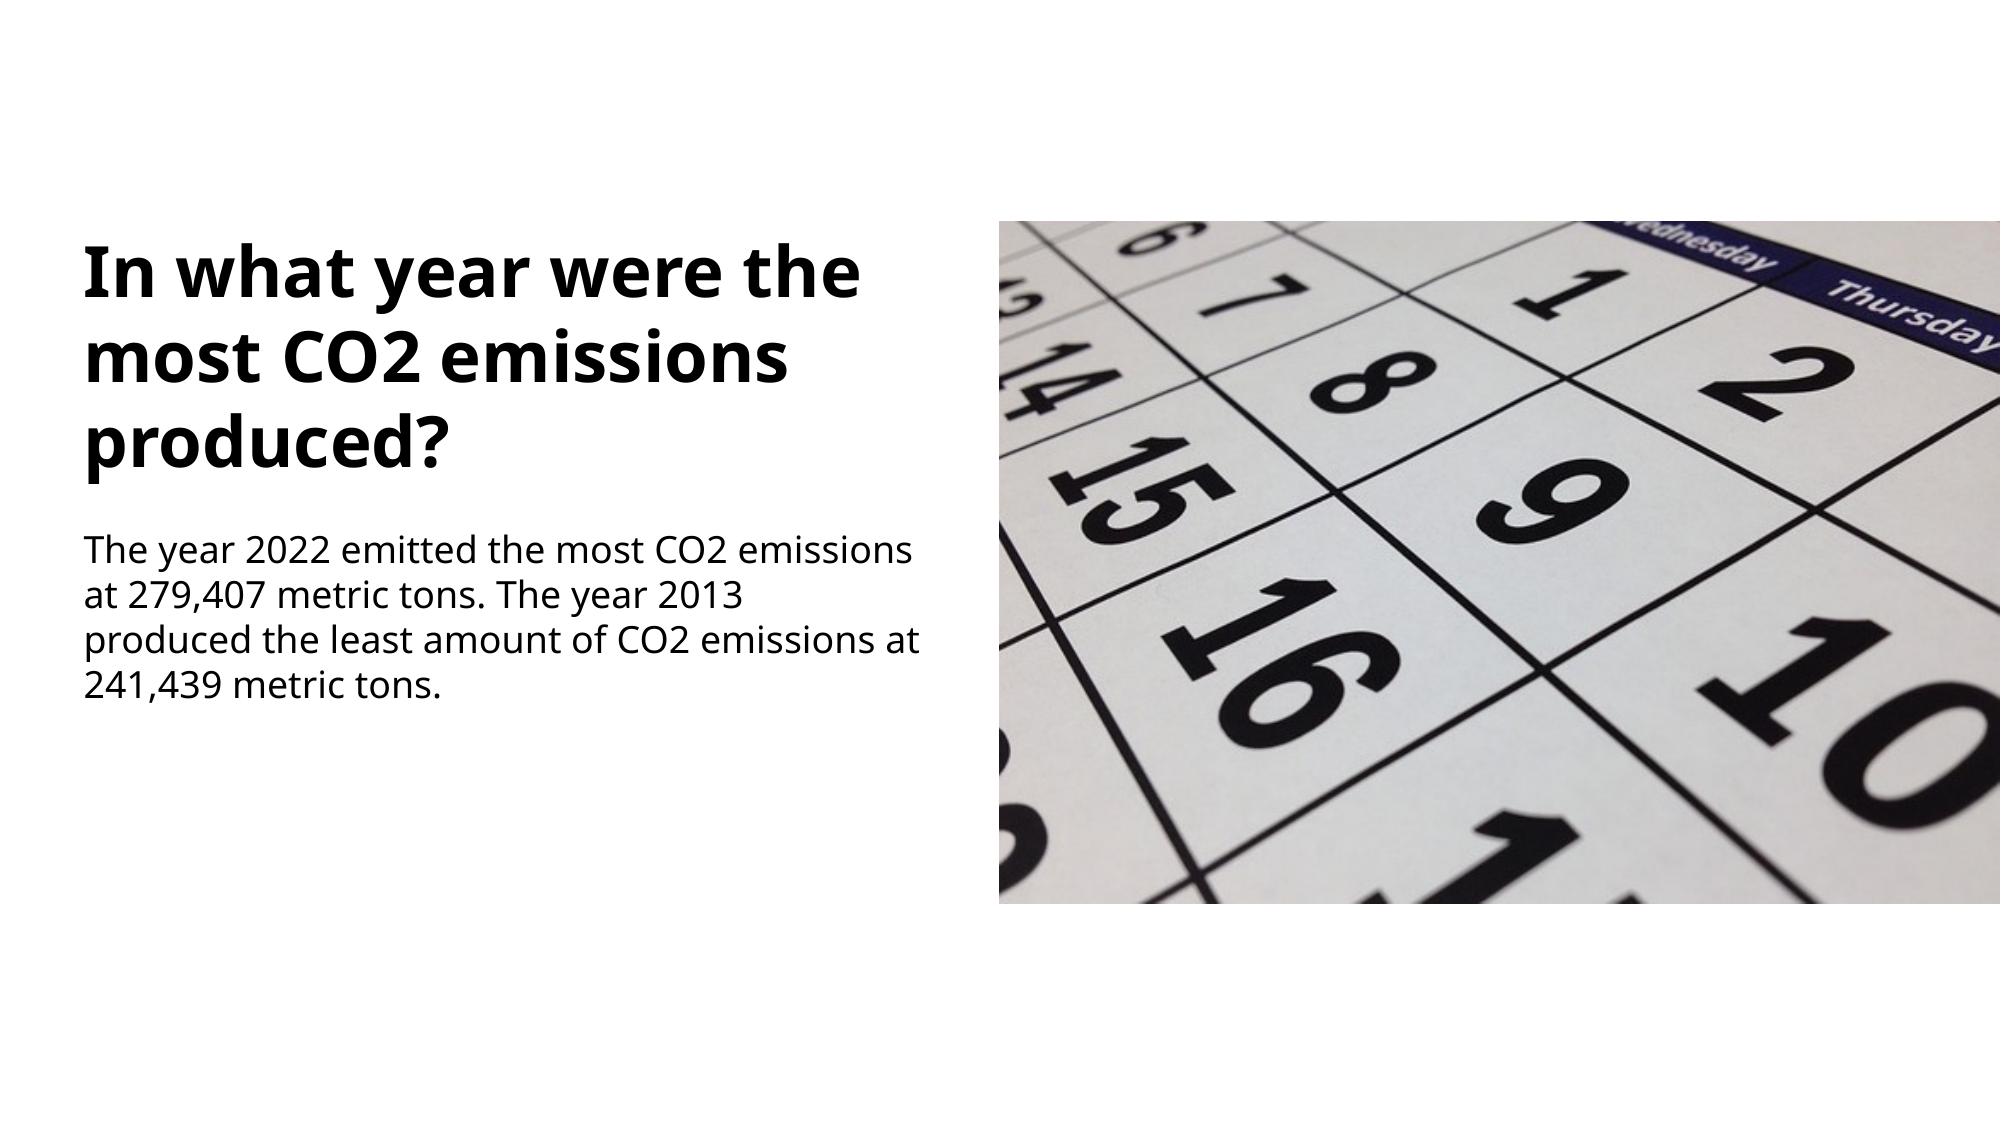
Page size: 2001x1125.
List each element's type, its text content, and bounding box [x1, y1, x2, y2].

picture [999, 221, 2000, 904]
text_box In what year were the most CO2 emissions produced? The year 2022 emitted the most CO2 emissions at 279,407 metric tons. The year 2013 produced the least amount of CO2 emissions at 241,439 metric tons. [68, 219, 937, 714]
